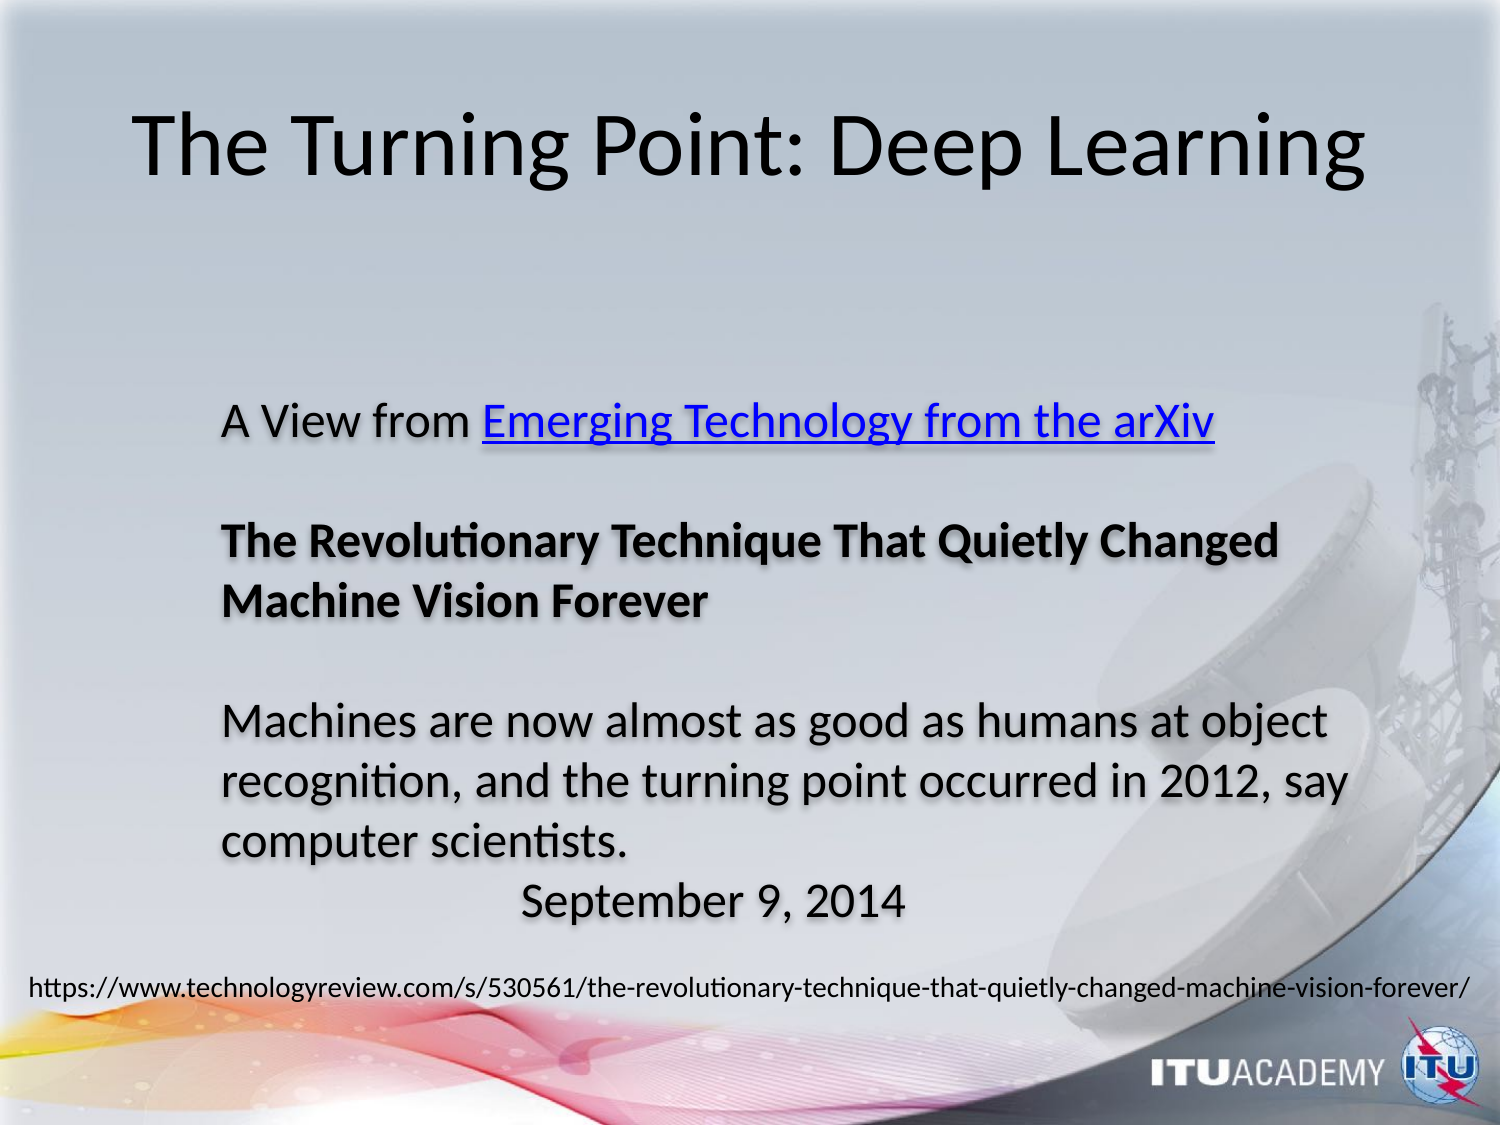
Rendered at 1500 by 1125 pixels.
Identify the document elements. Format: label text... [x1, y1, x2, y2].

text_box https://www.technologyreview.com/s/530561/the-revolutionary-technique-that-quietly-changed-machine-vision-forever/ [20, 961, 1480, 1011]
text_box A View from Emerging Technology from the arXiv The Revolutionary Technique That Quietly Changed Machine Vision Forever Machines are now almost as good as humans at object recognition, and the turning point occurred in 2012, say computer scientists. September 9, 2014 [213, 320, 1361, 936]
title The Turning Point: Deep Learning [74, 44, 1426, 234]
picture [0, 0, 1500, 1125]
